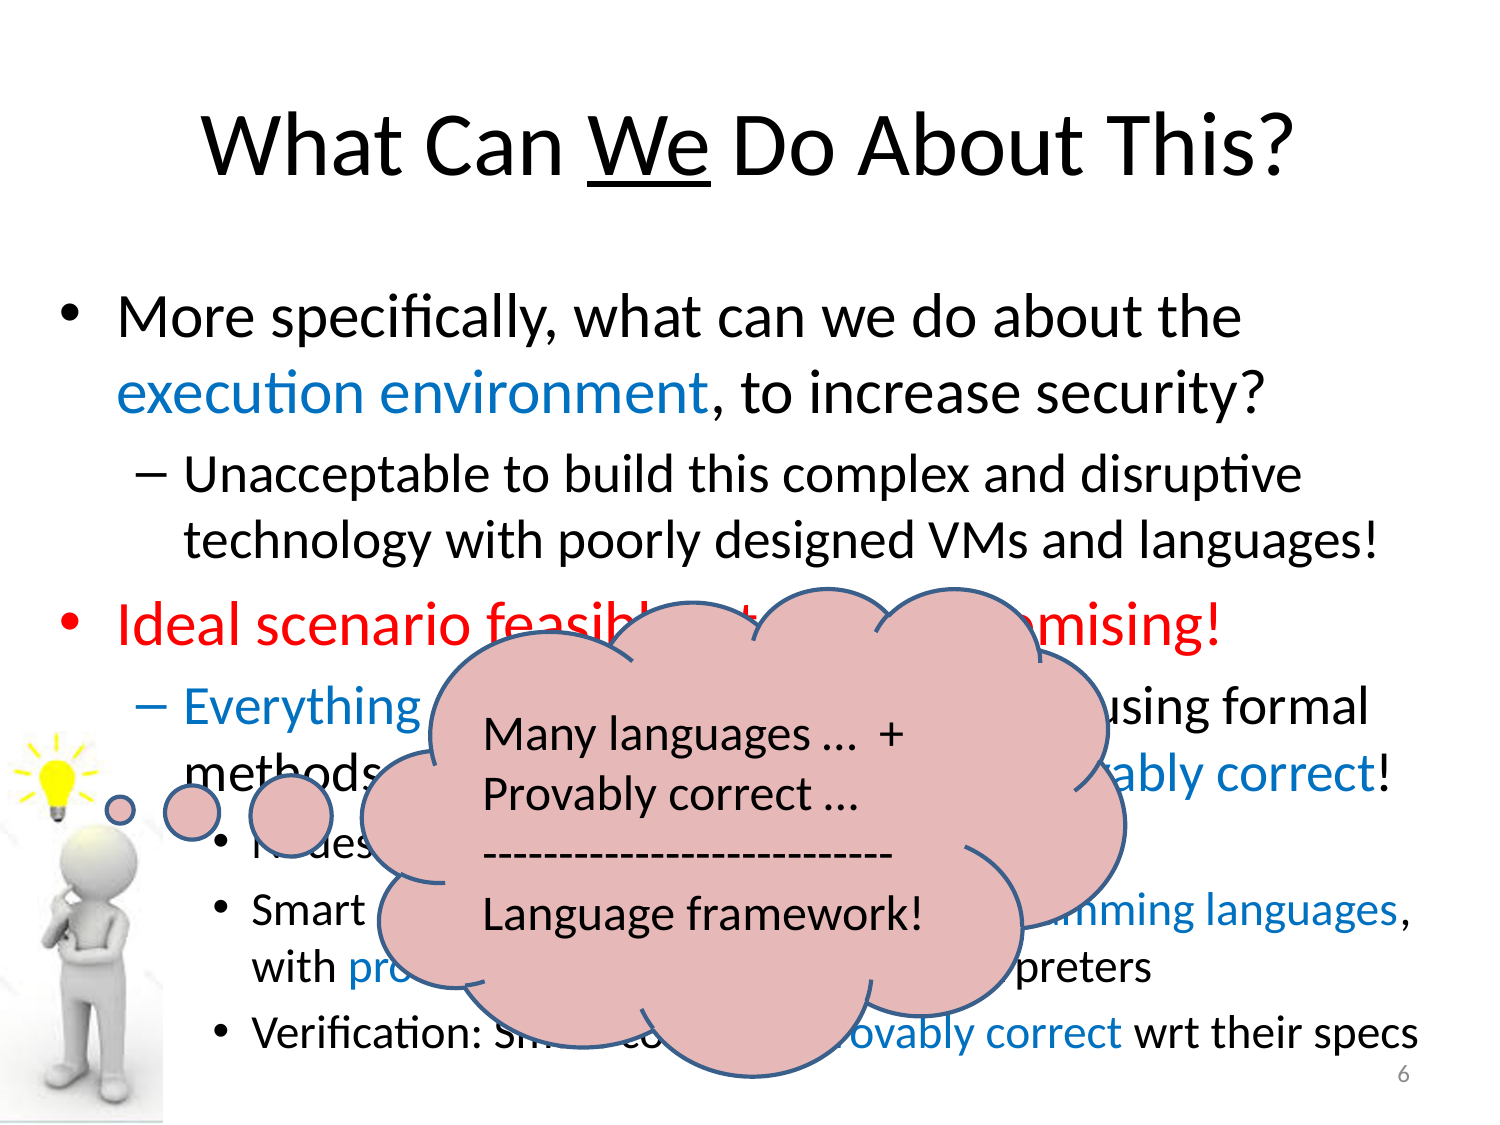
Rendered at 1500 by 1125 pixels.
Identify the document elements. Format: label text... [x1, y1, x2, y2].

slide_number 6 [1129, 1042, 1425, 1103]
title What Can We Do About This? [75, 45, 1425, 233]
list More specifically, what can we do about the execution environment, to increase security? Unacceptable to build this complex and disruptive technology with poorly designed VMs and languages! Ideal scenario feasible, stop compromising! Everything must be rigorously designed, using formal methods. Implementations must be provably correct! Nodes: provably correct VMs or interpreters Smart contracts: use well-designed programming languages, with provably correct compilers or interpreters Verification: Smart contracts provably correct wrt their specs [43, 266, 1457, 1075]
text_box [0, 587, 1126, 1124]
